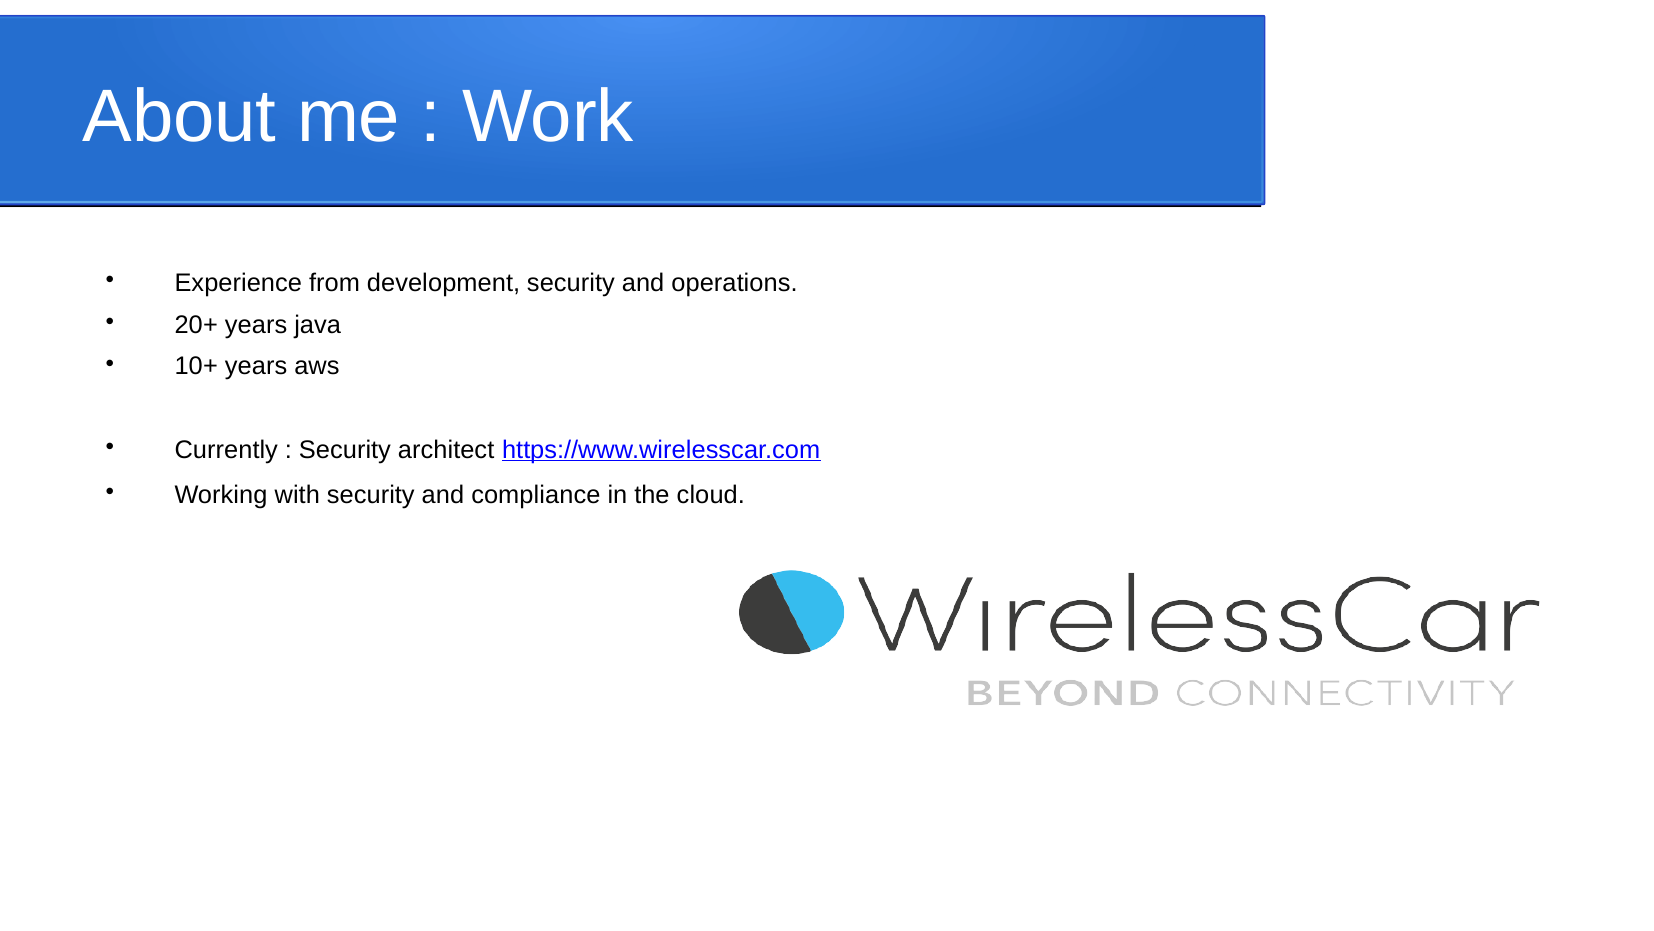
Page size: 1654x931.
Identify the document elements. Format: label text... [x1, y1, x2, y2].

text_box About me : Work [82, 67, 1235, 157]
picture [715, 554, 1561, 732]
picture [0, 13, 1269, 211]
text_box Experience from development, security and operations. 20+ years java 10+ years aws Currently : Security architect https://www.wirelesscar.com Working with security and compliance in the cloud. [82, 224, 1571, 510]
